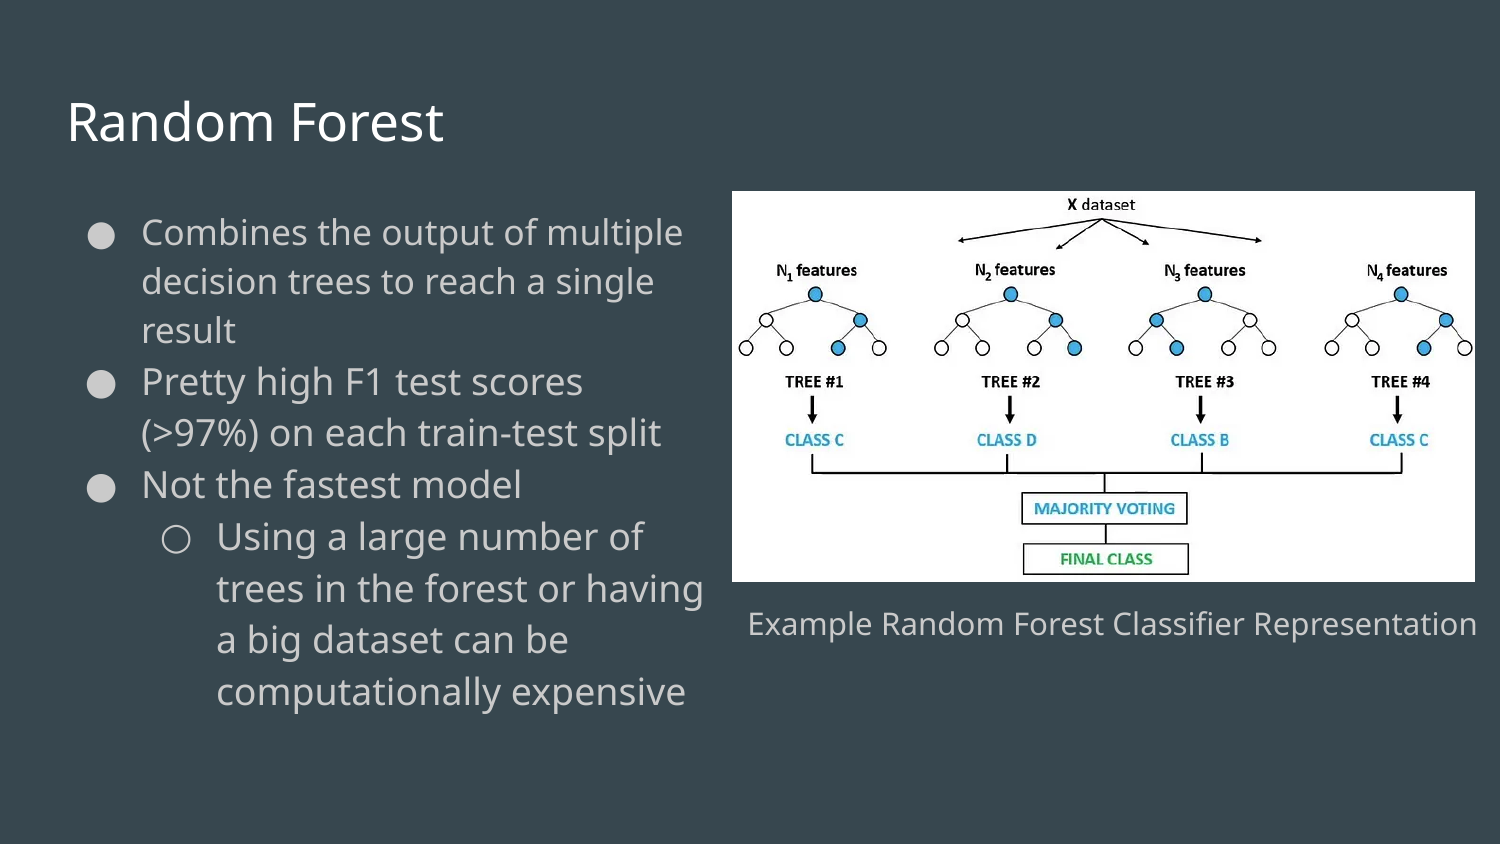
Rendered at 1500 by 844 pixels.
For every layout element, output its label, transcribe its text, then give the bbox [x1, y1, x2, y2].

title Random Forest [51, 72, 1449, 167]
picture [732, 191, 1476, 582]
text_box Example Random Forest Classifier Representation [732, 588, 1500, 657]
list Combines the output of multiple decision trees to reach a single result Pretty high F1 test scores (>97%) on each train-test split Not the fastest model Using a large number of trees in the forest or having a big dataset can be computationally expensive [51, 189, 722, 750]
